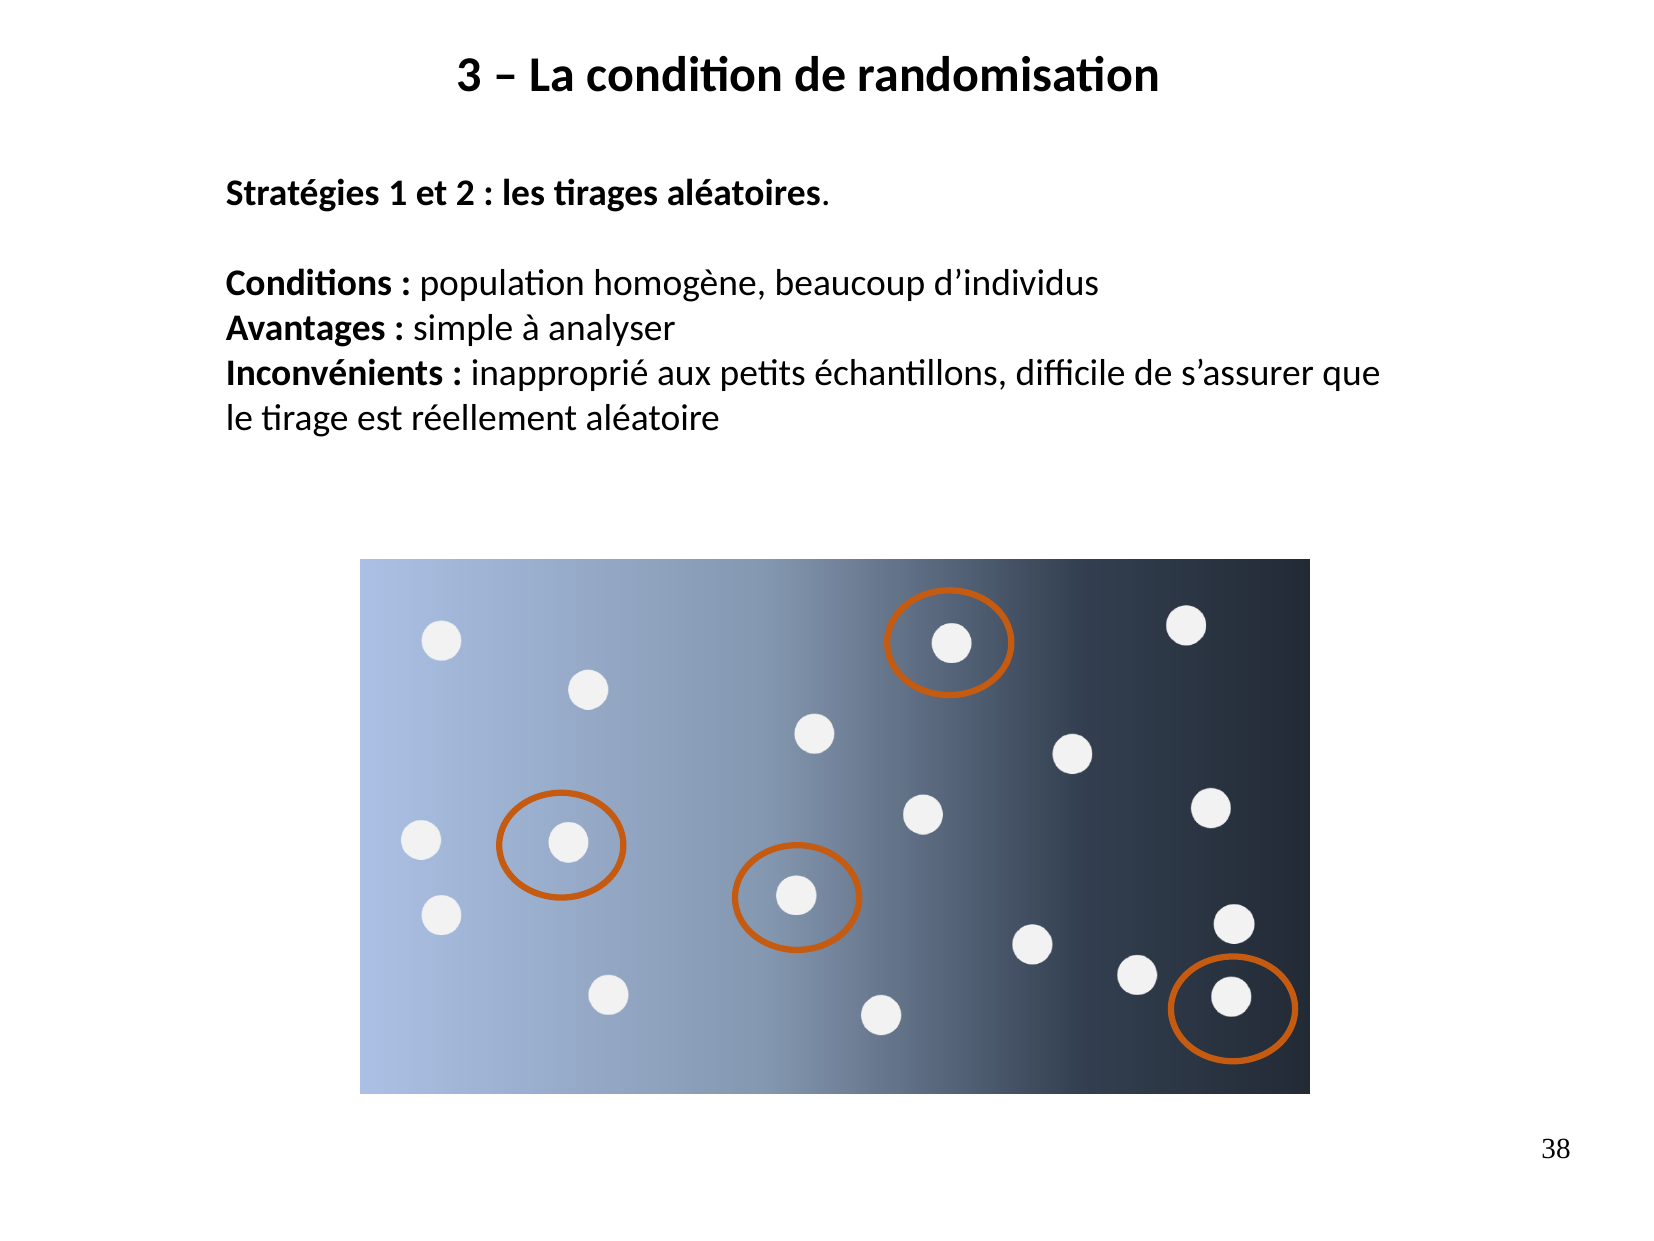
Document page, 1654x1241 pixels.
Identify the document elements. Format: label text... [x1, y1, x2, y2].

text_box Stratégies 1 et 2 : les tirages aléatoires. Conditions : population homogène, beaucoup d’individus Avantages : simple à analyser Inconvénients : inapproprié aux petits échantillons, difficile de s’assurer que le tirage est réellement aléatoire [211, 160, 1406, 446]
text_box 3 – La condition de randomisation [126, 34, 1491, 110]
slide_number 38 [1185, 1129, 1571, 1216]
picture [359, 559, 1310, 1094]
